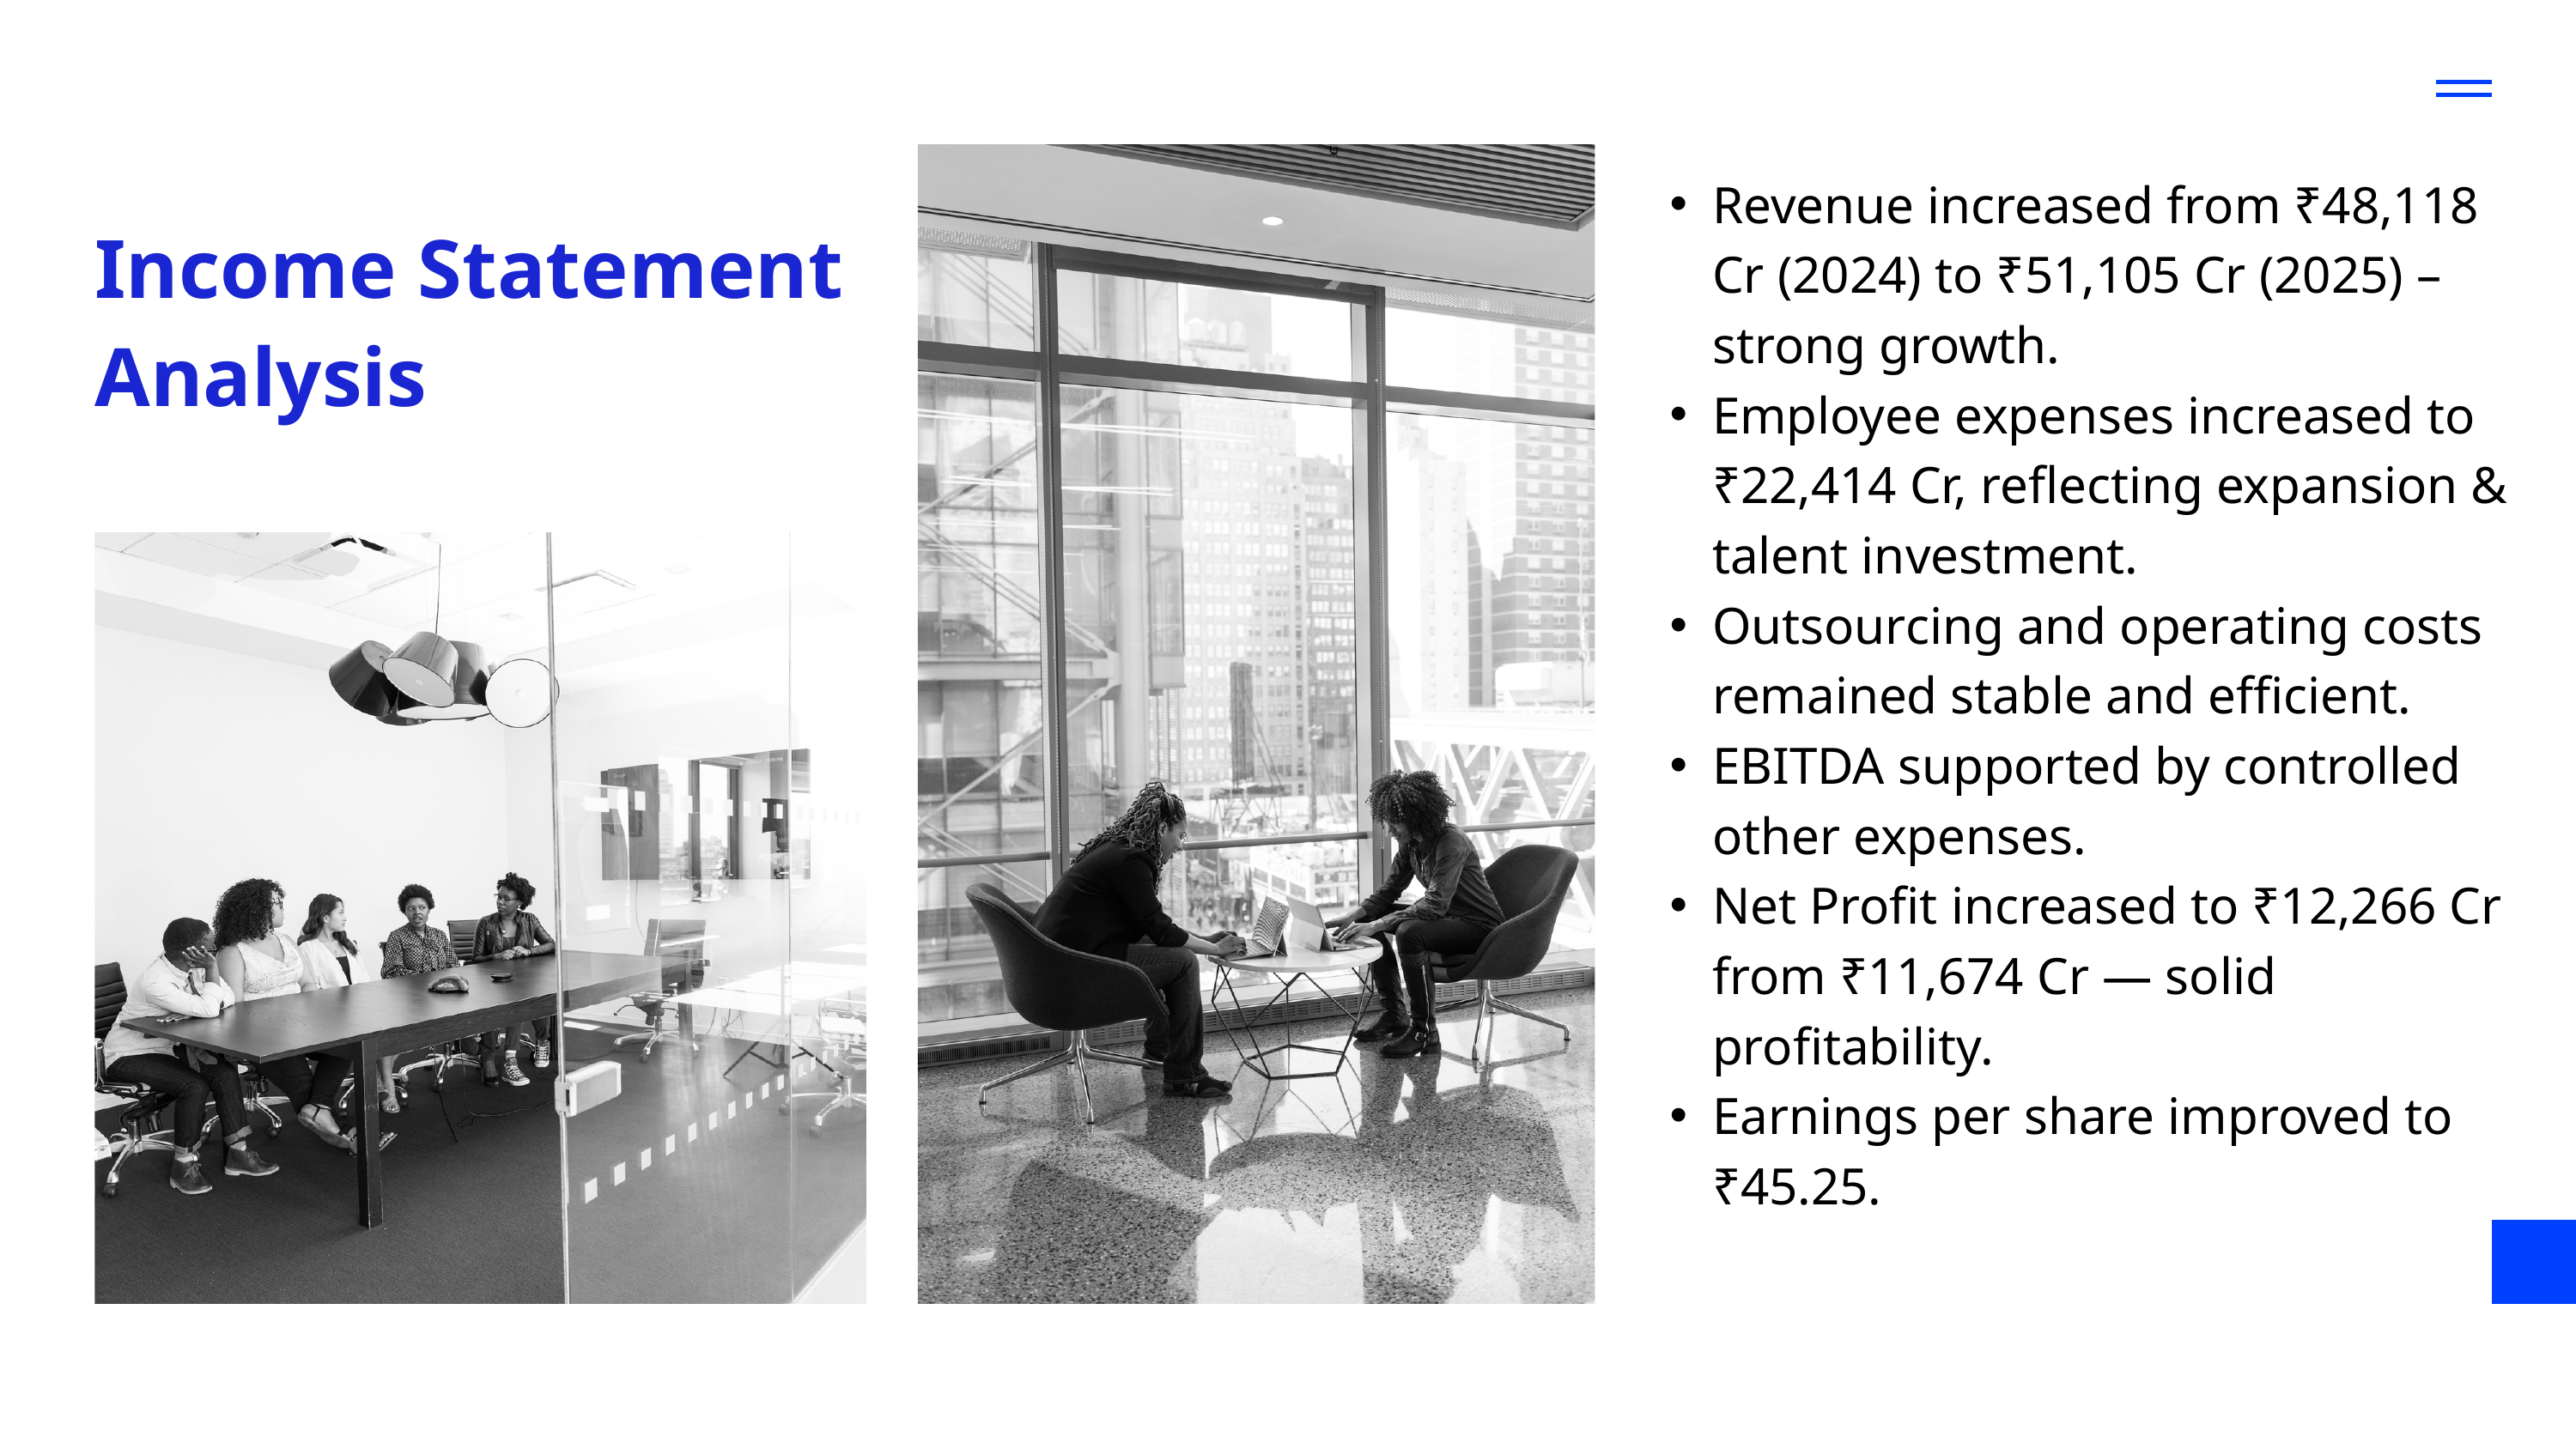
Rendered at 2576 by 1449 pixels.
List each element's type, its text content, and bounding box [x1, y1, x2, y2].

text_box Income Statement Analysis [94, 206, 899, 422]
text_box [94, 531, 867, 1304]
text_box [2435, 79, 2493, 84]
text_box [2491, 1219, 2576, 1304]
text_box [2435, 92, 2493, 97]
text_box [917, 144, 1595, 1304]
text_box Revenue increased from ₹48,118 Cr (2024) to ₹51,105 Cr (2025) – strong growth. Employee expenses increased to ₹22,414 Cr, reflecting expansion & talent investment. Outsourcing and operating costs remained stable and efficient. EBITDA supported by controlled other expenses. Net Profit increased to ₹12,266 Cr from ₹11,674 Cr — solid profitability. Earnings per share improved to ₹45.25. [1627, 163, 2534, 1285]
